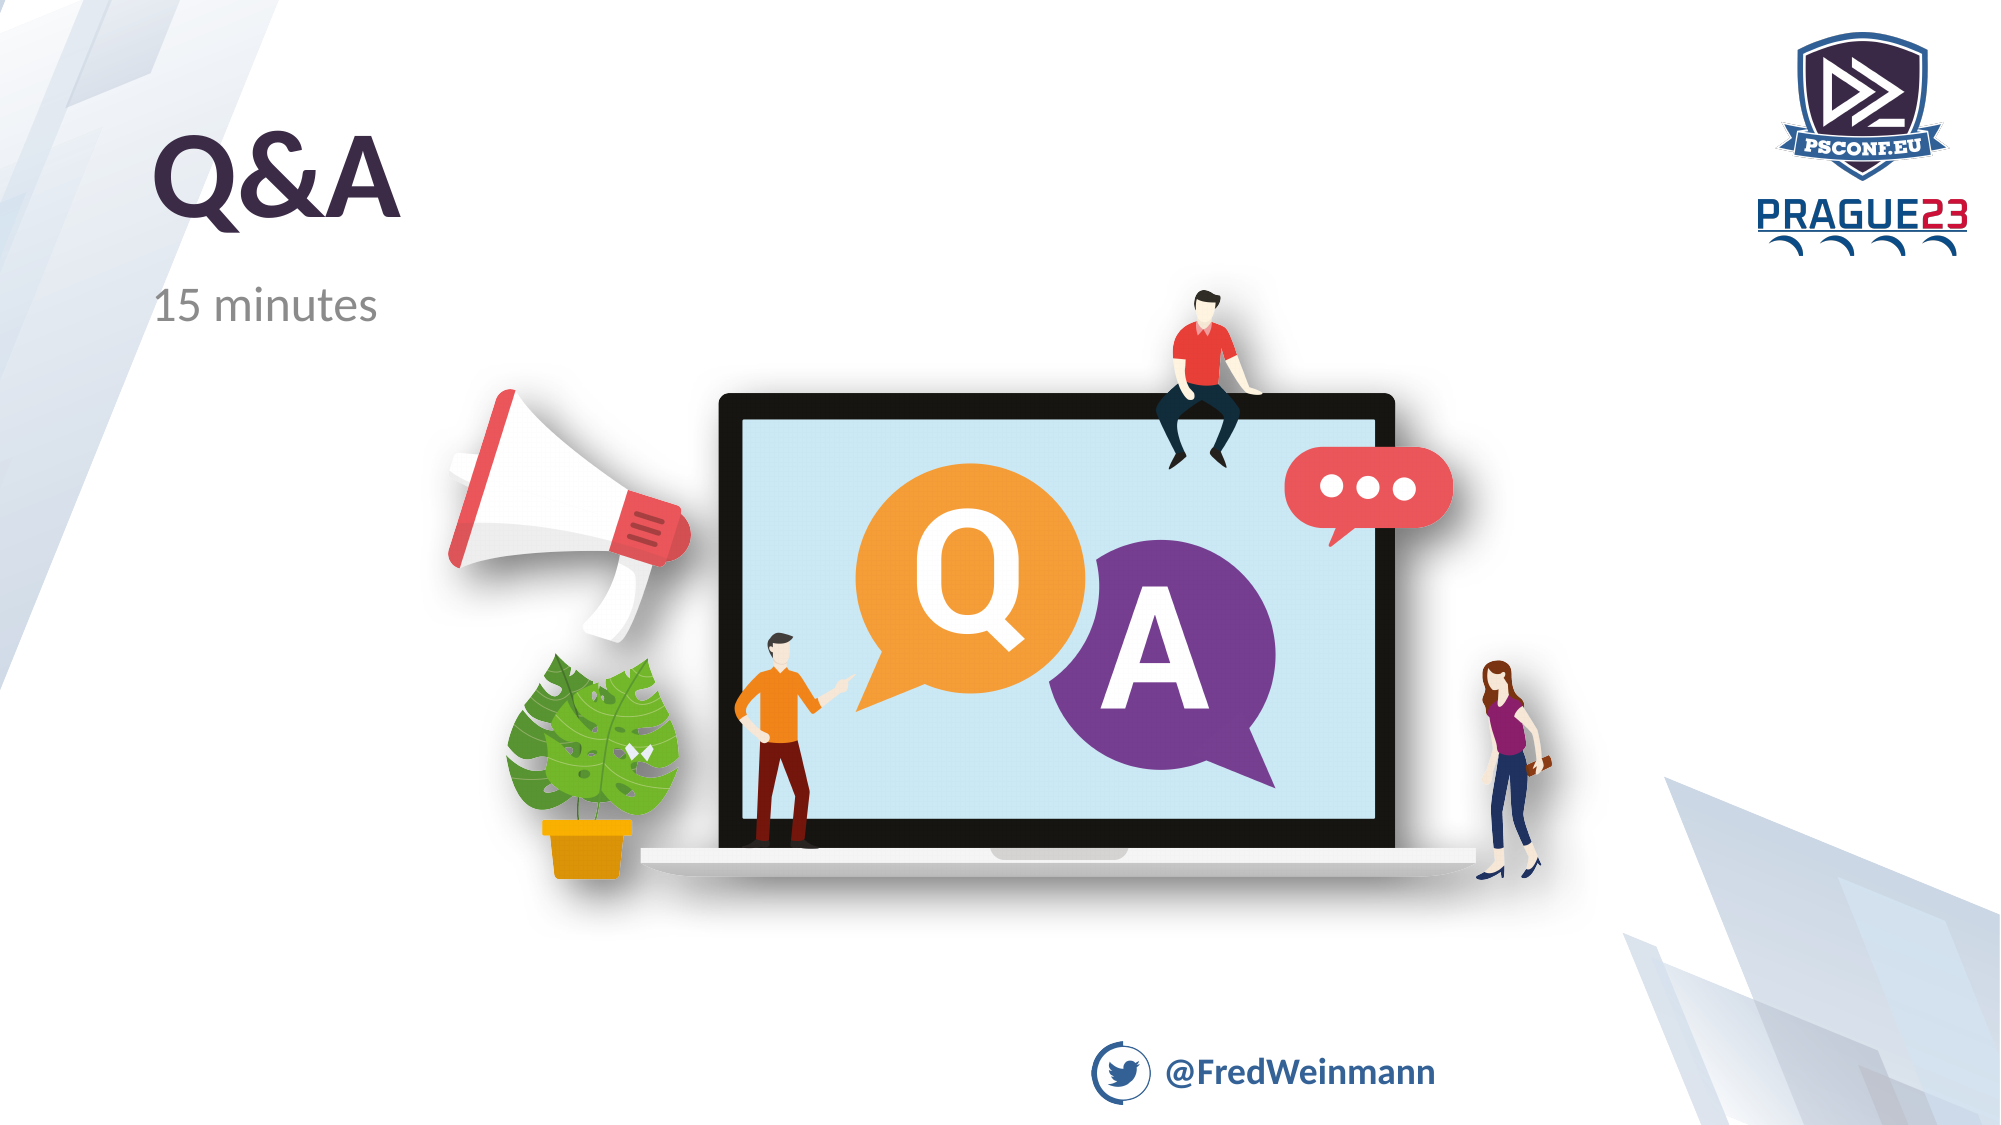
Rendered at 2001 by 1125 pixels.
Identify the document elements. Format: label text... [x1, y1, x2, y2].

text_box Q&A [136, 86, 1862, 252]
picture [0, 0, 2000, 1125]
text_box 15 minutes [136, 271, 1862, 518]
